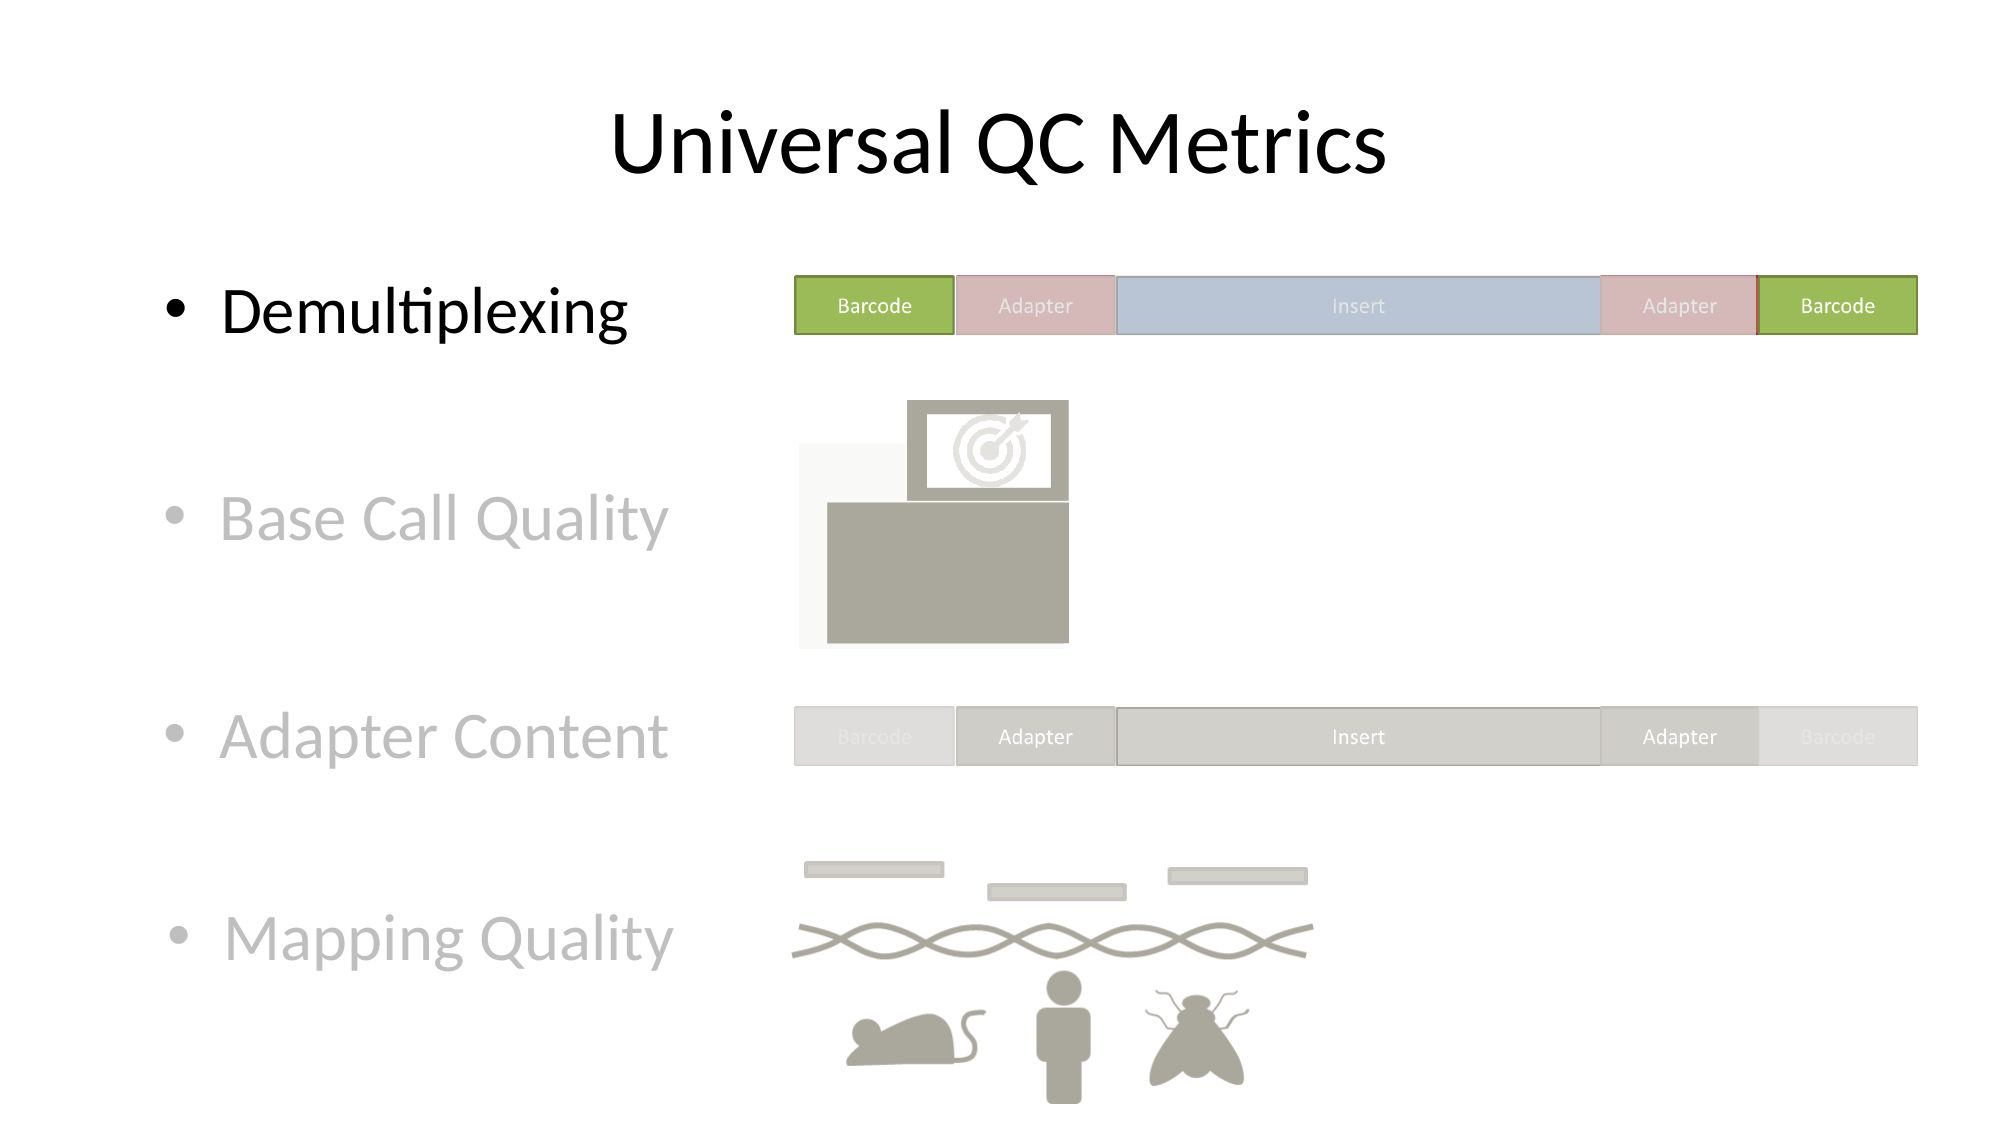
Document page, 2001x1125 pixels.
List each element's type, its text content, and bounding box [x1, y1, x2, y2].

title Universal QC Metrics [99, 42, 1900, 231]
list Demultiplexing [149, 259, 824, 363]
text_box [793, 275, 1918, 336]
text_box Adapter Content [149, 684, 705, 780]
text_box Mapping Quality [153, 886, 690, 982]
picture [791, 861, 1314, 1104]
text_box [799, 400, 1069, 649]
text_box Base Call Quality [148, 466, 722, 562]
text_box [793, 706, 1918, 766]
